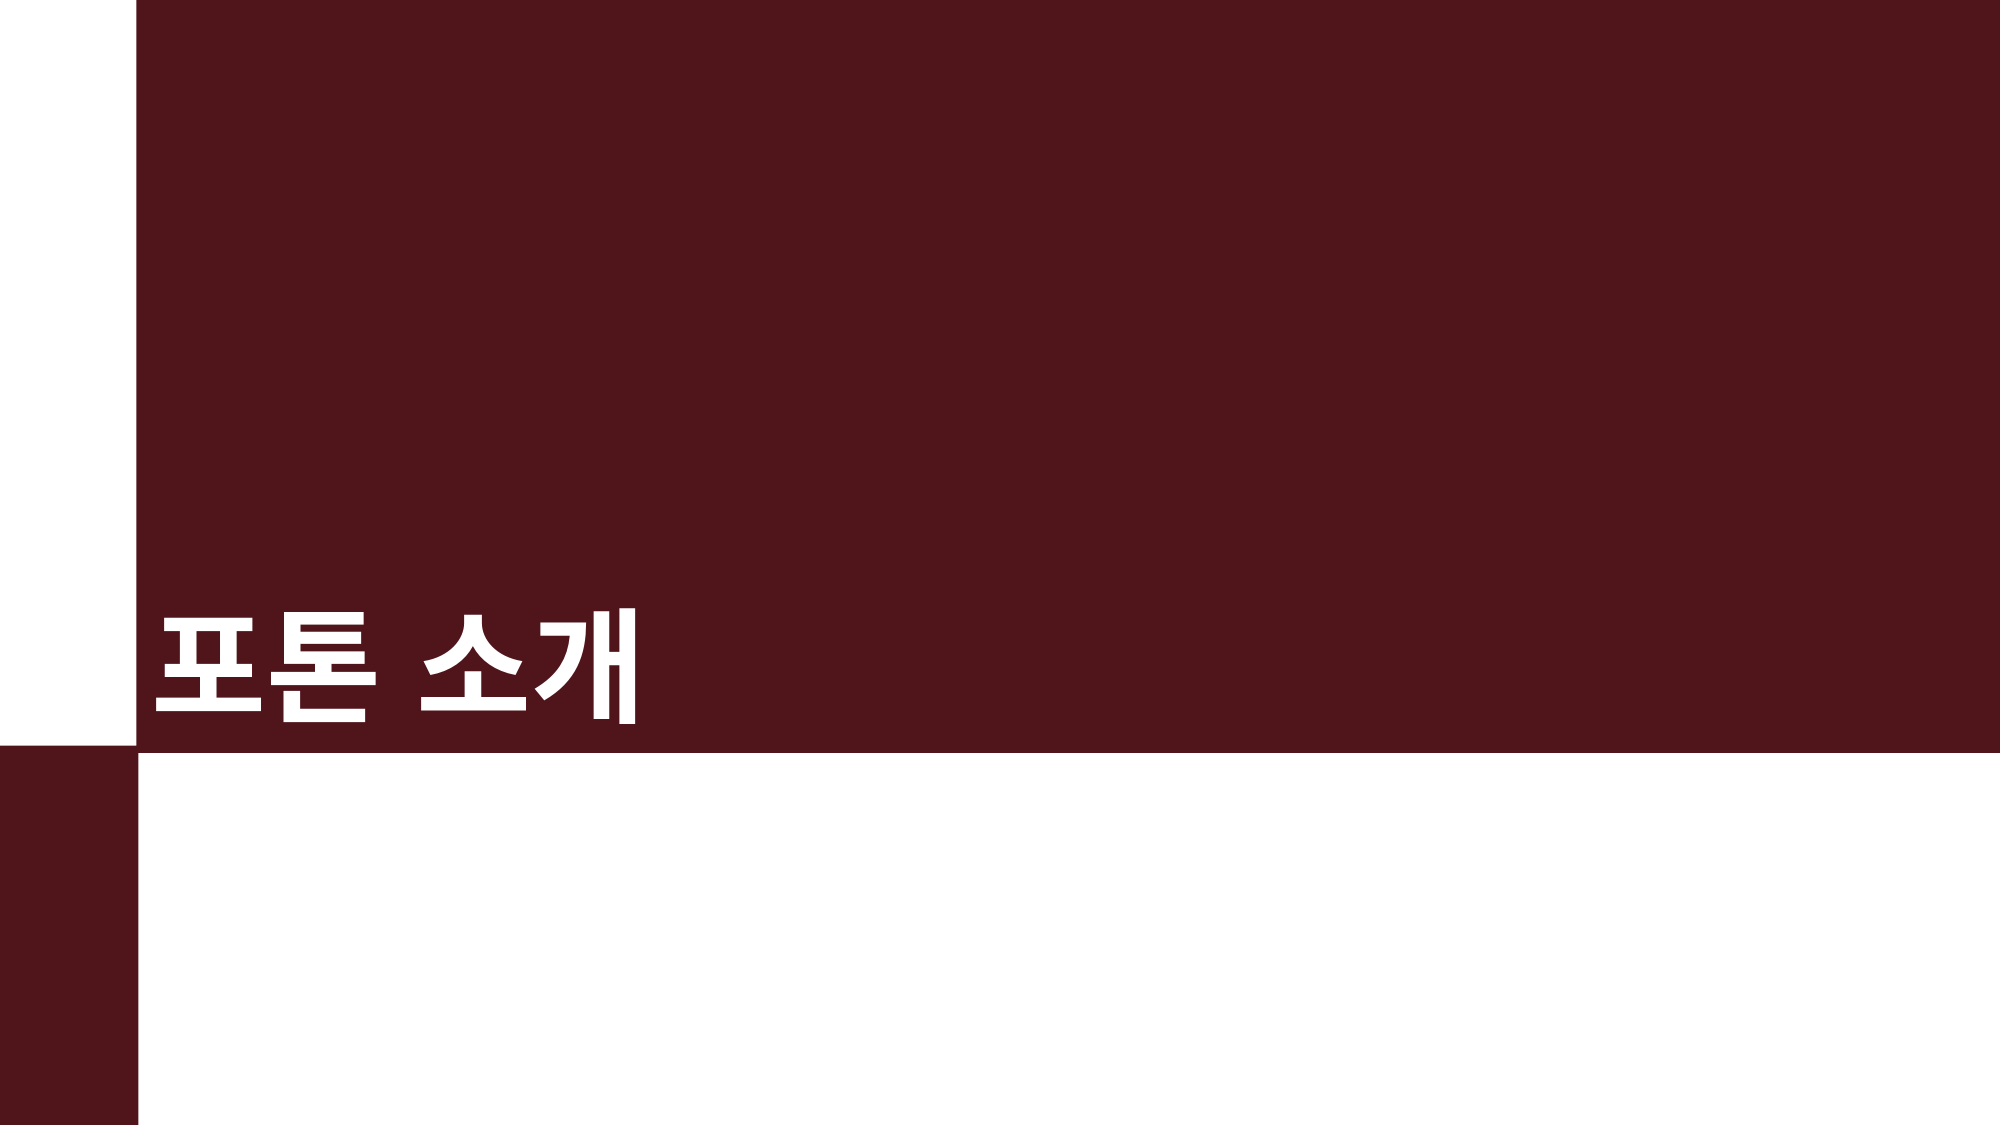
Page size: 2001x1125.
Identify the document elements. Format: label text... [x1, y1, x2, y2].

title 포톤 소개 [136, 280, 1982, 749]
